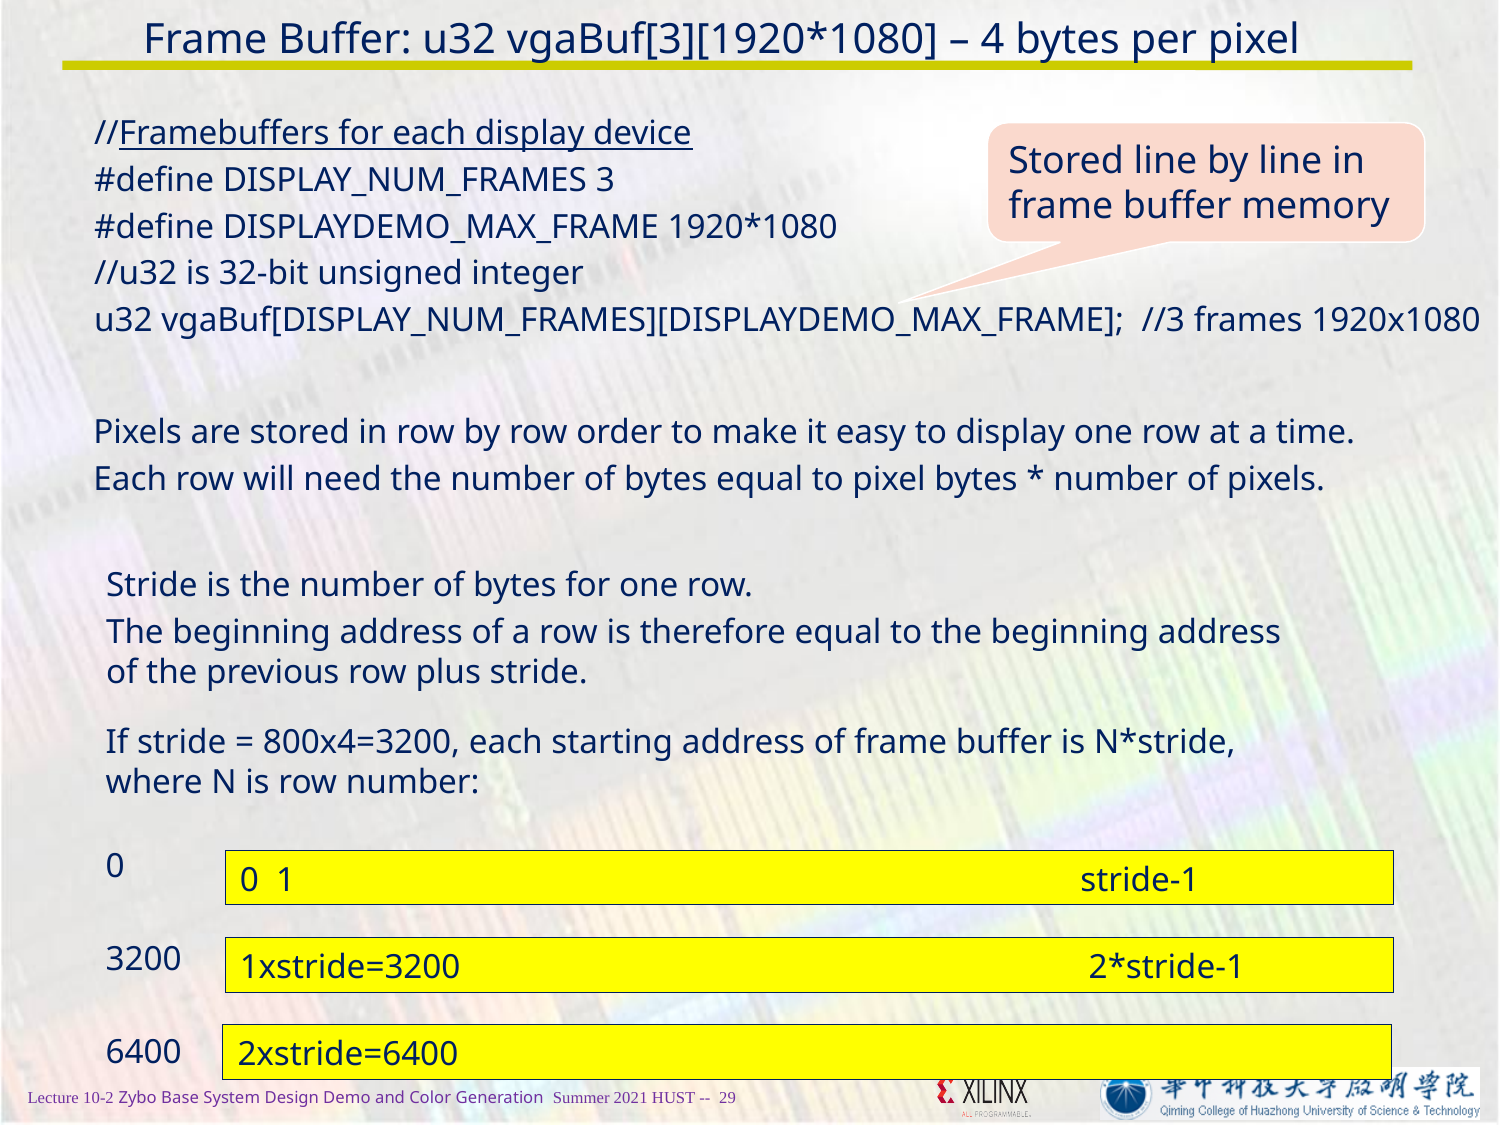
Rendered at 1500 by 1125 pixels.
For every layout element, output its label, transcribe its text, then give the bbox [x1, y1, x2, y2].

text_box Stride is the number of bytes for one row. The beginning address of a row is therefore equal to the beginning address of the previous row plus stride. [91, 555, 1301, 698]
text_box Stored line by line in frame buffer memory [898, 122, 1425, 304]
text_box Pixels are stored in row by row order to make it easy to display one row at a time. Each row will need the number of bytes equal to pixel bytes * number of pixels. [78, 402, 1372, 505]
text_box 0 3200 6400 [90, 836, 216, 1078]
title Frame Buffer: u32 vgaBuf[3][1920*1080] – 4 bytes per pixel [3, 12, 1441, 66]
text_box //Framebuffers for each display device #define DISPLAY_NUM_FRAMES 3 #define DISPLAYDEMO_MAX_FRAME 1920*1080 //u32 is 32-bit unsigned integer u32 vgaBuf[DISPLAY_NUM_FRAMES][DISPLAYDEMO_MAX_FRAME]; //3 frames 1920x1080 [79, 104, 1498, 346]
text_box 1xstride=3200 2*stride-1 [225, 937, 1394, 993]
text_box 2xstride=6400 [222, 1024, 1392, 1080]
picture [0, 0, 1500, 1125]
text_box If stride = 800x4=3200, each starting address of frame buffer is N*stride, where N is row number: [90, 712, 1301, 807]
text_box 0 1 stride-1 [225, 850, 1394, 905]
